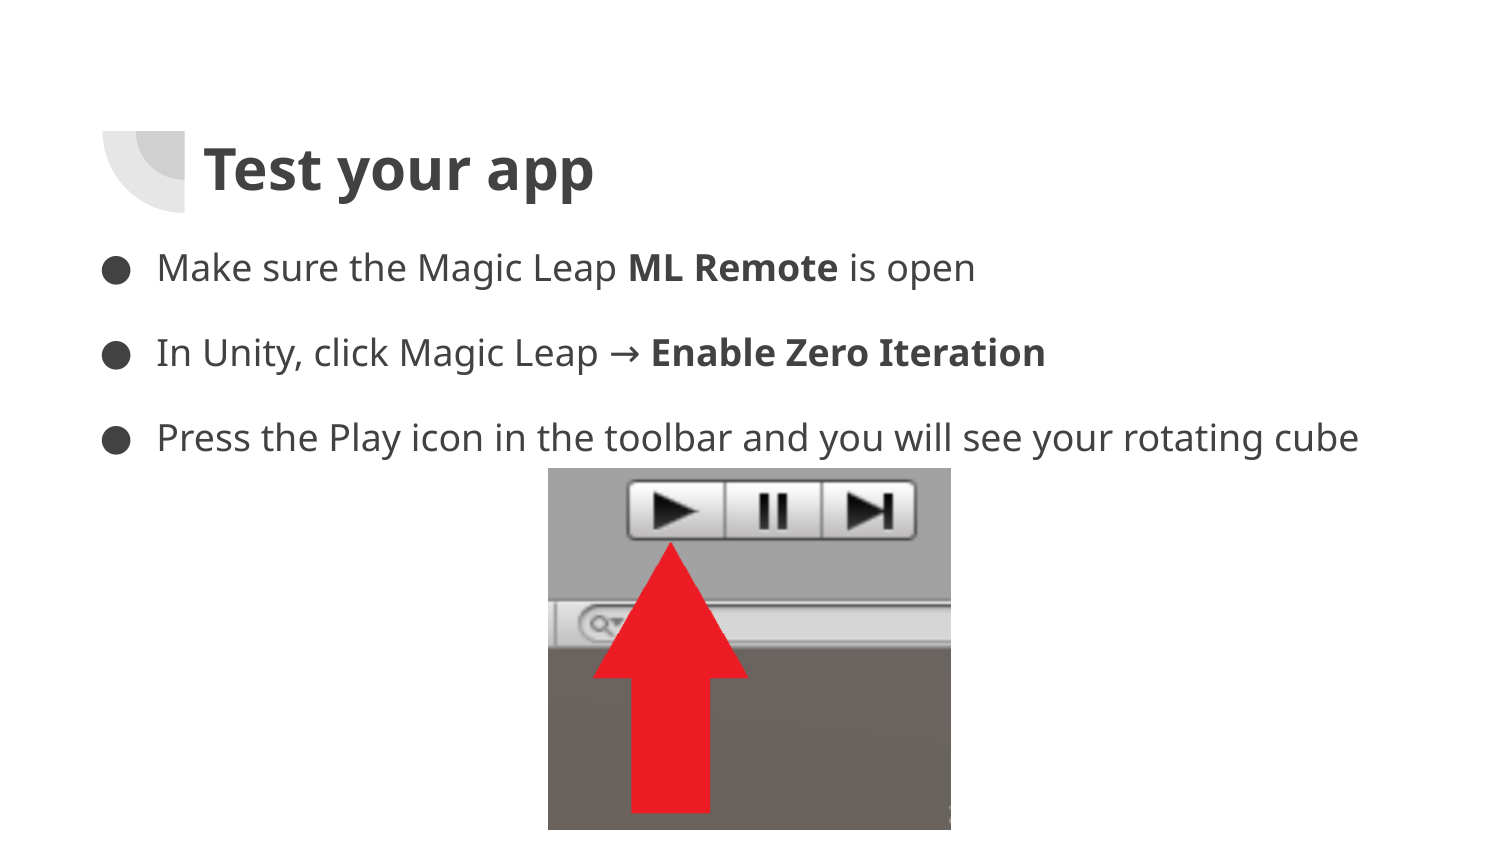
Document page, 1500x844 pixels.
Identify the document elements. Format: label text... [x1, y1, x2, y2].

list Make sure the Magic Leap ML Remote is open In Unity, click Magic Leap → Enable Zero Iteration Press the Play icon in the toolbar and you will see your rotating cube [66, 221, 1471, 680]
picture [548, 468, 952, 830]
title Test your app [188, 123, 853, 211]
